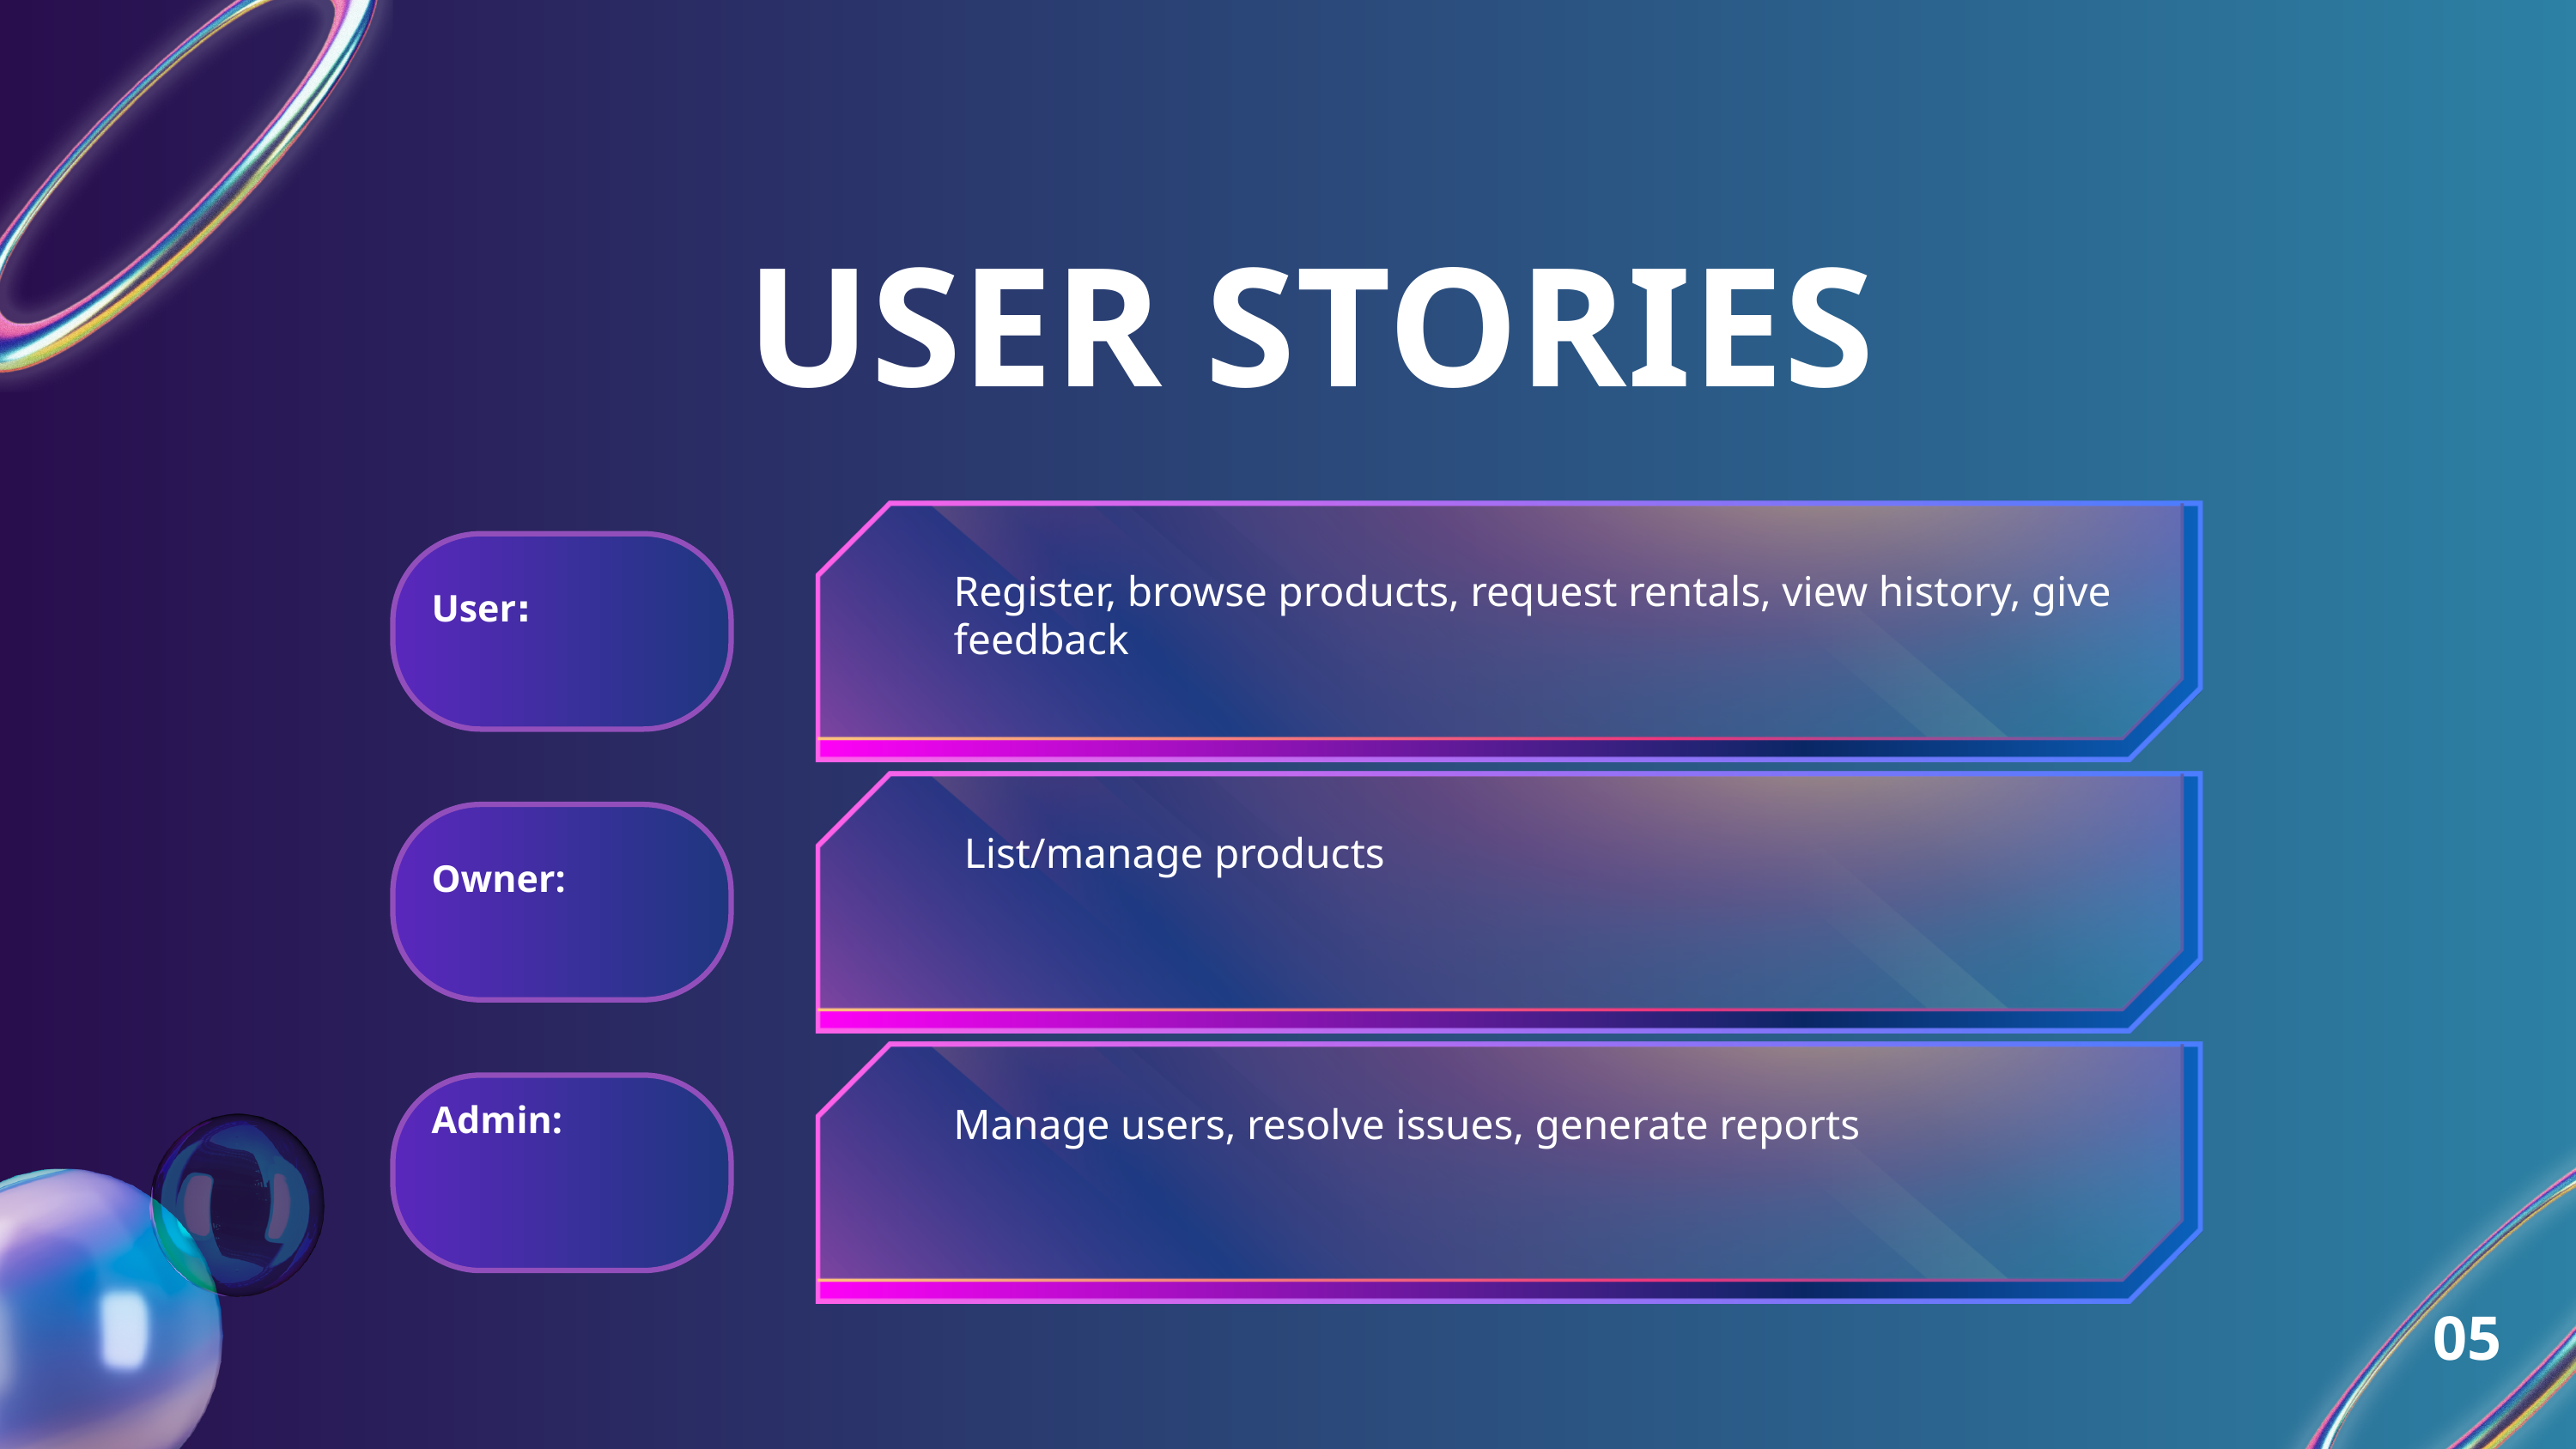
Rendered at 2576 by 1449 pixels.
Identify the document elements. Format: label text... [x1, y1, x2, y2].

text_box List/manage products [953, 828, 2096, 877]
text_box [0, 1113, 325, 1449]
text_box [2270, 1113, 2576, 1449]
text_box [392, 803, 732, 1000]
text_box [815, 500, 2203, 763]
text_box [0, 0, 393, 392]
text_box [815, 771, 2203, 1034]
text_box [392, 533, 732, 730]
text_box Manage users, resolve issues, generate reports [953, 1098, 2096, 1148]
text_box USER STORIES [526, 267, 2096, 420]
text_box Register, browse products, request rentals, view history, give feedback [953, 565, 2232, 664]
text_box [392, 1075, 732, 1271]
text_box 05 [2409, 1317, 2524, 1373]
text_box [815, 1041, 2203, 1304]
